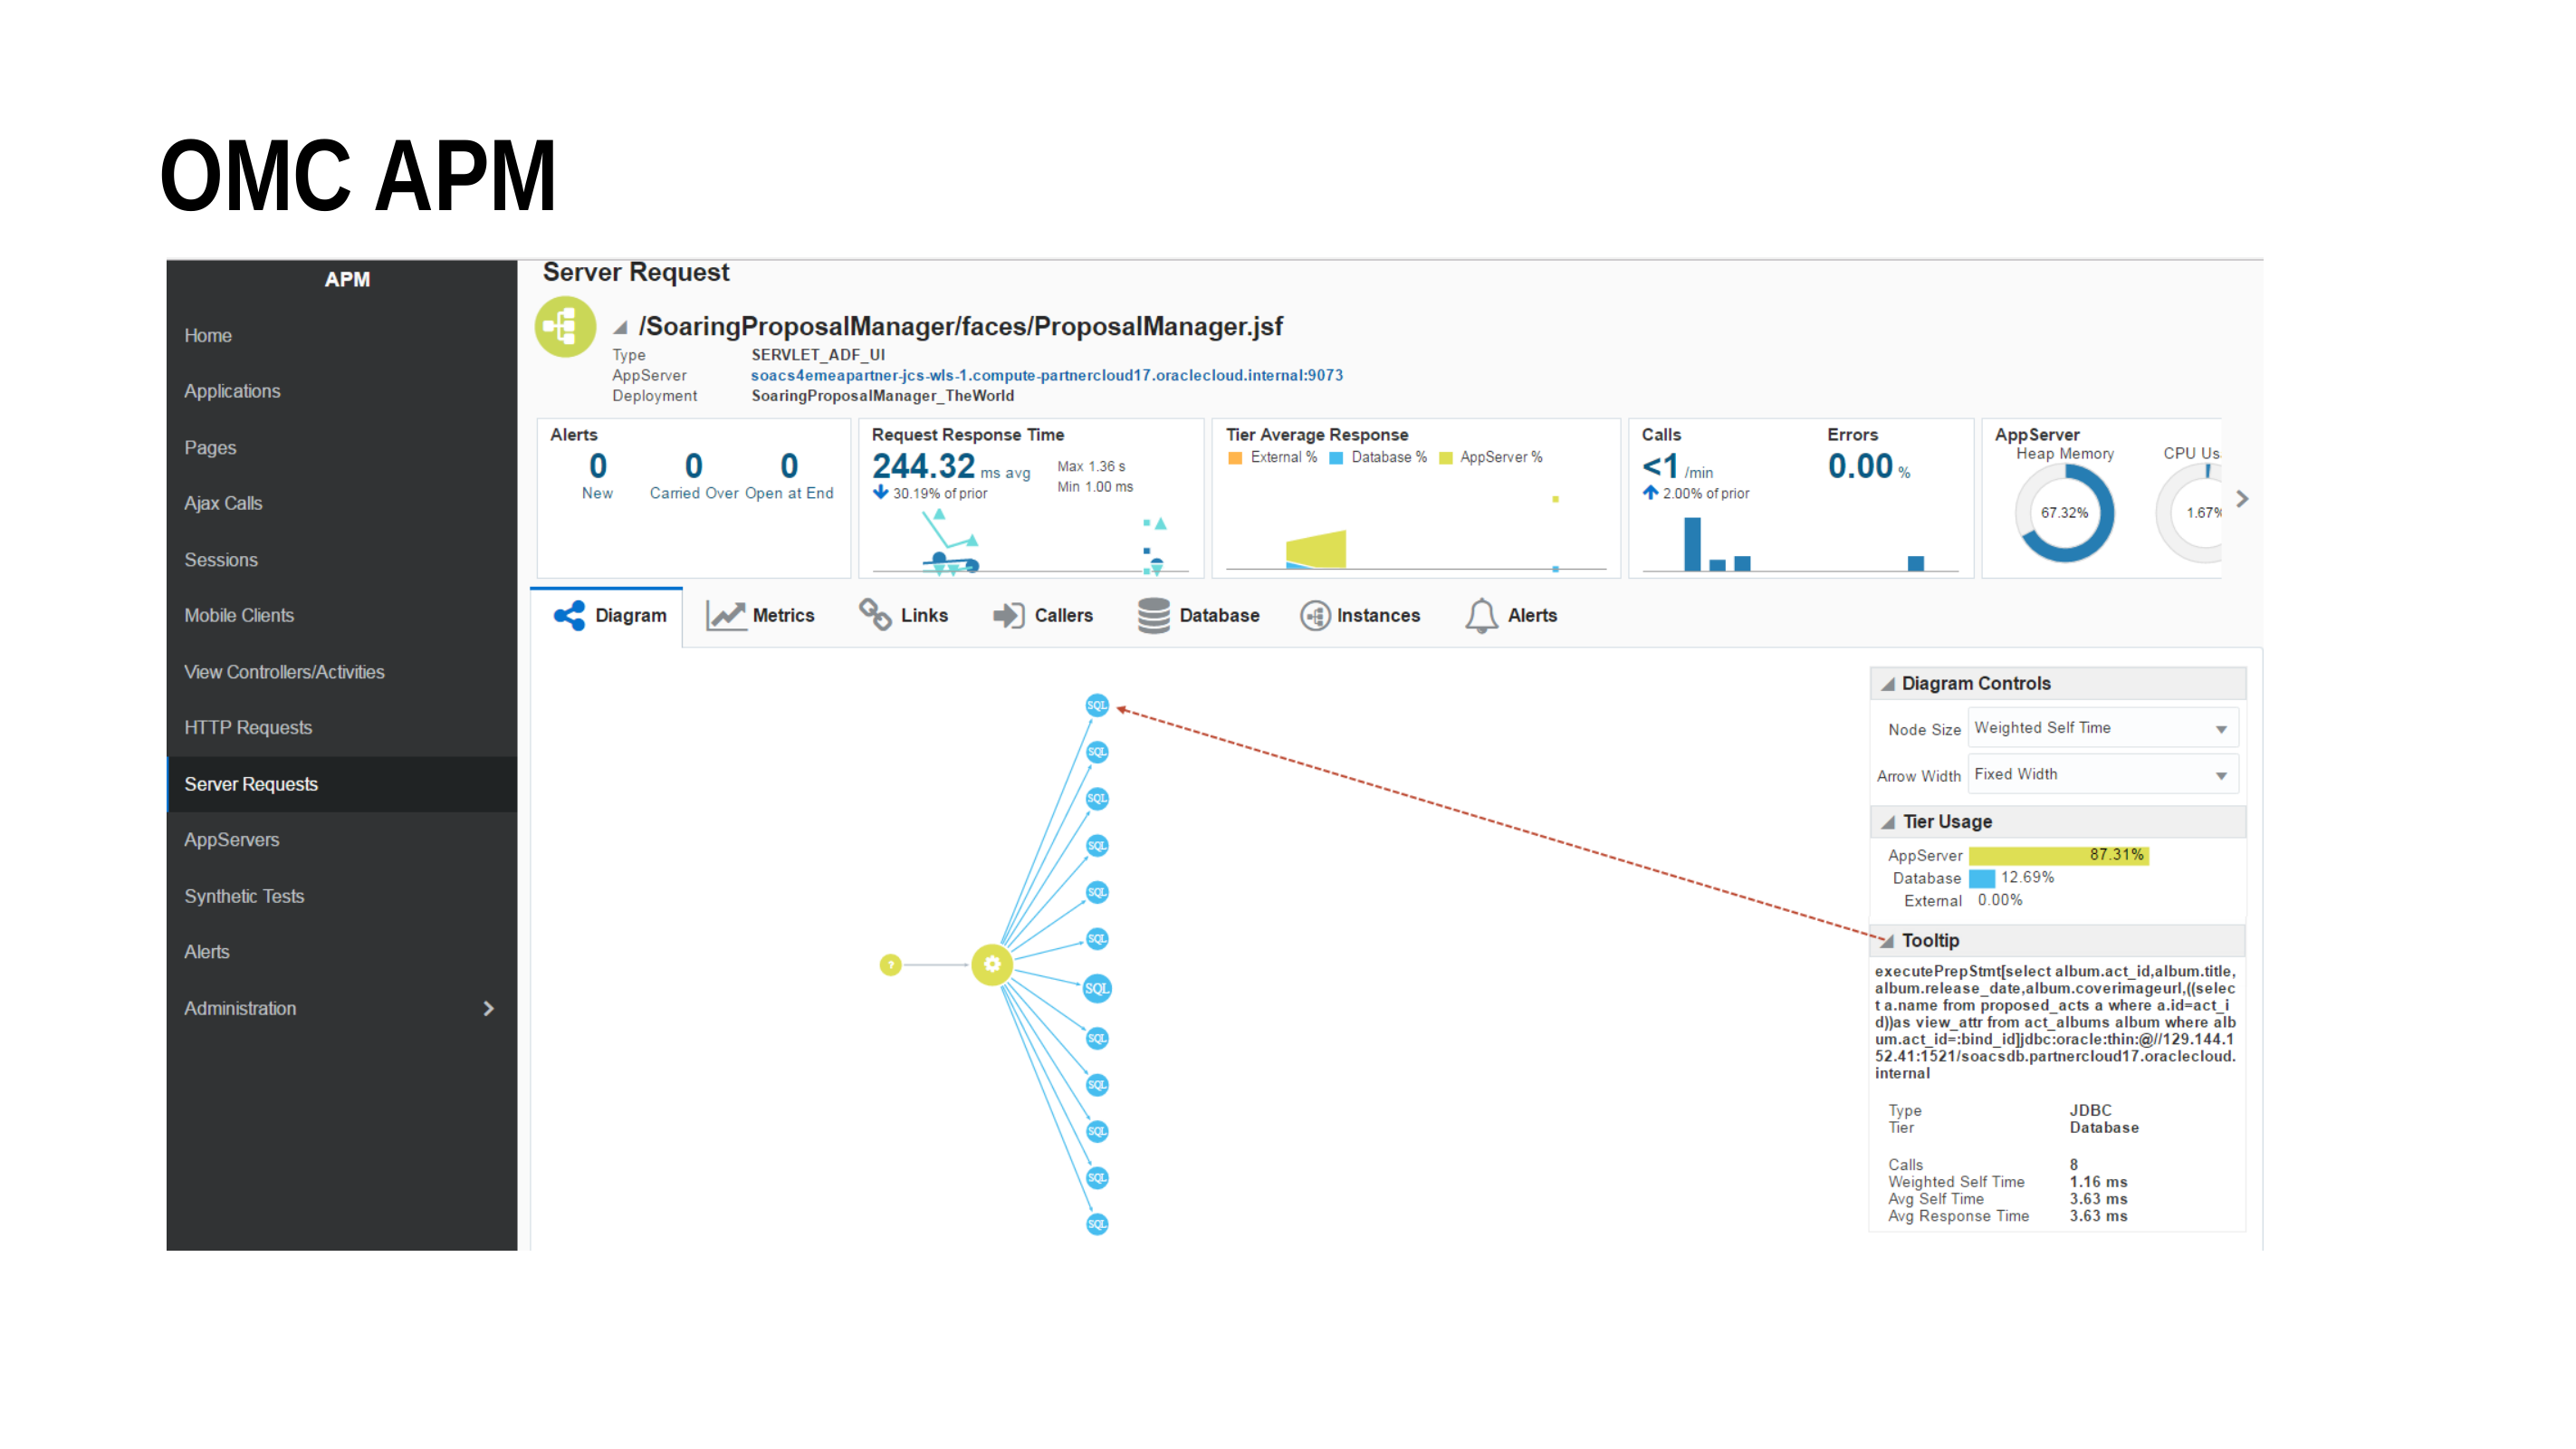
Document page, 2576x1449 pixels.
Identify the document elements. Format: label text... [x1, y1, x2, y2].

title OMC APM [145, 125, 2059, 326]
picture [167, 257, 2264, 1251]
